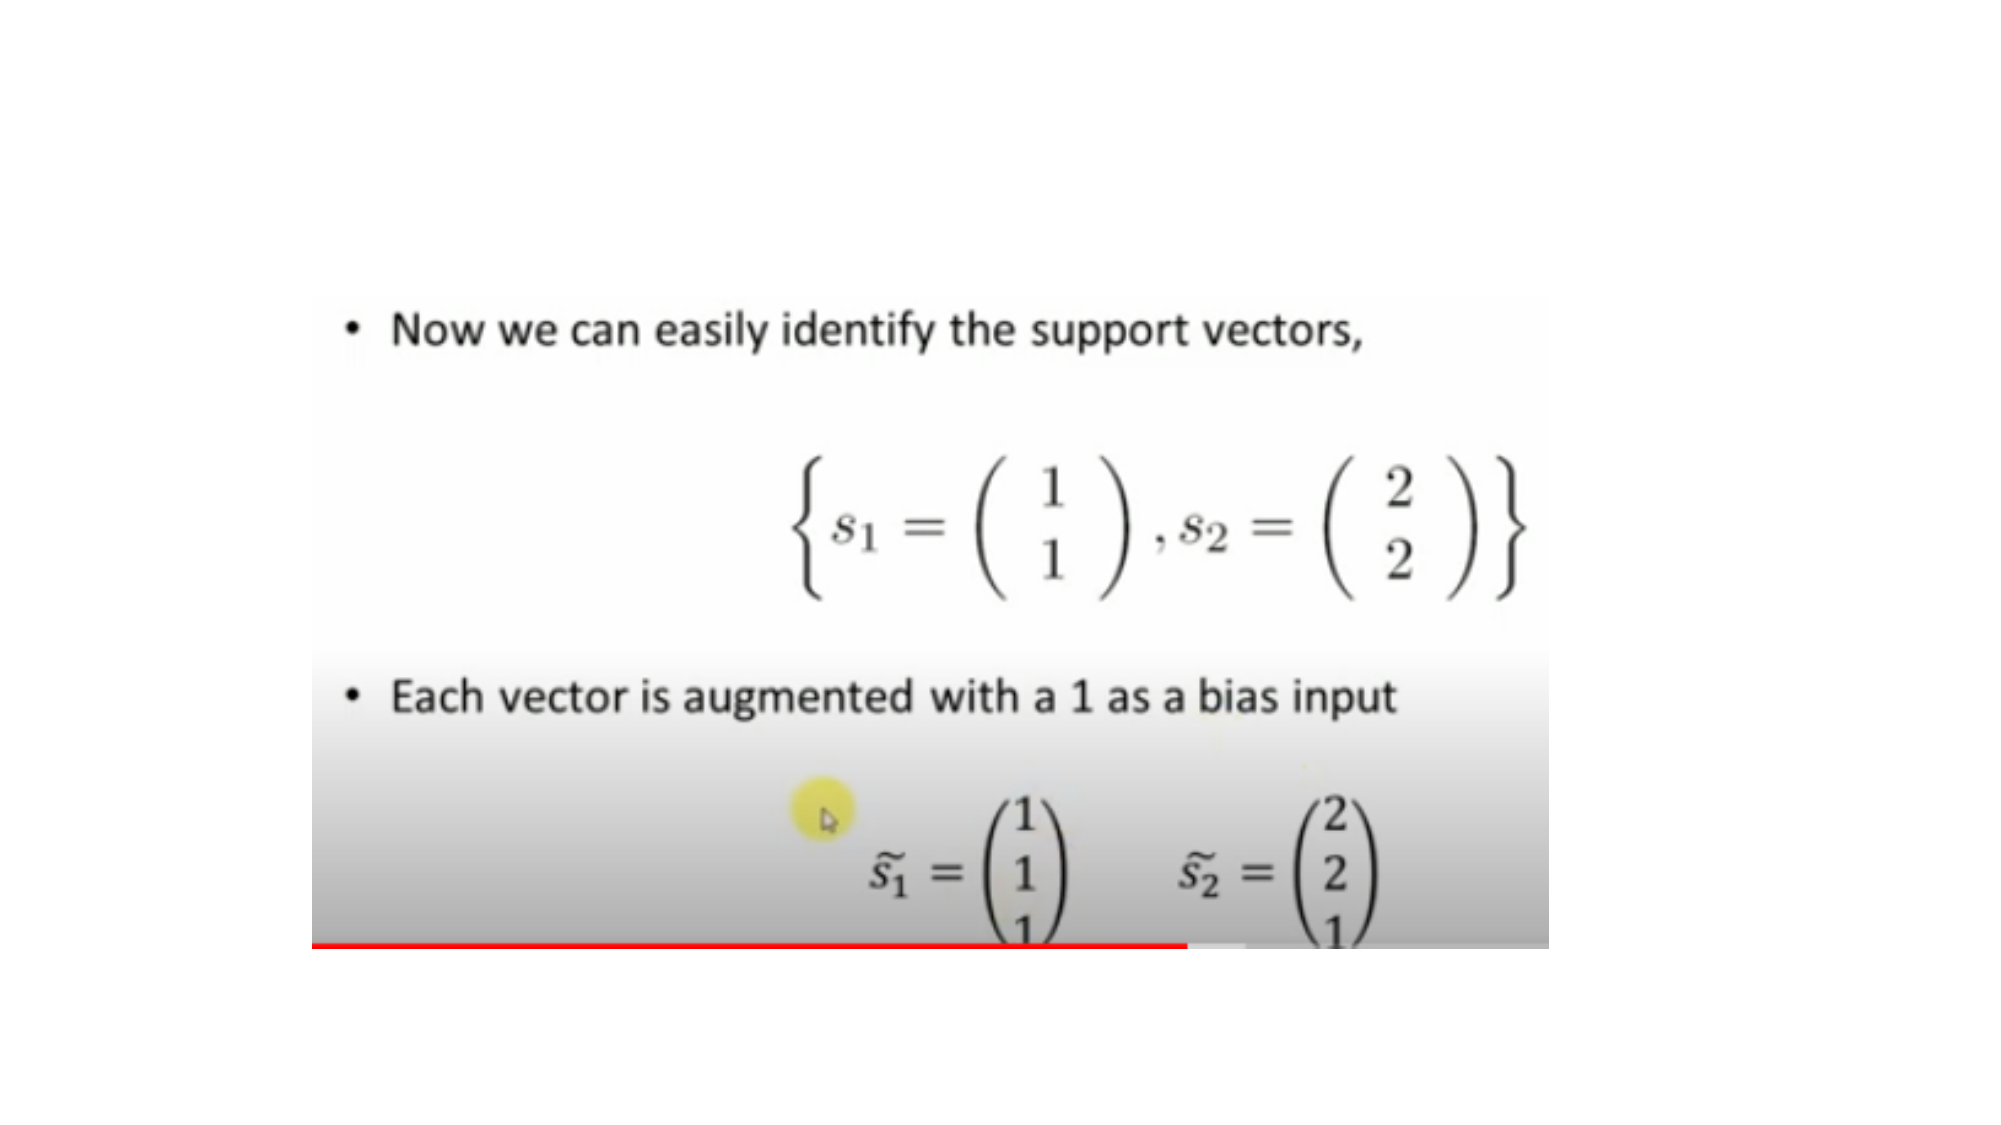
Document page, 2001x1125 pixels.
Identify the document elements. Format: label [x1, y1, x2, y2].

list [312, 290, 1549, 949]
